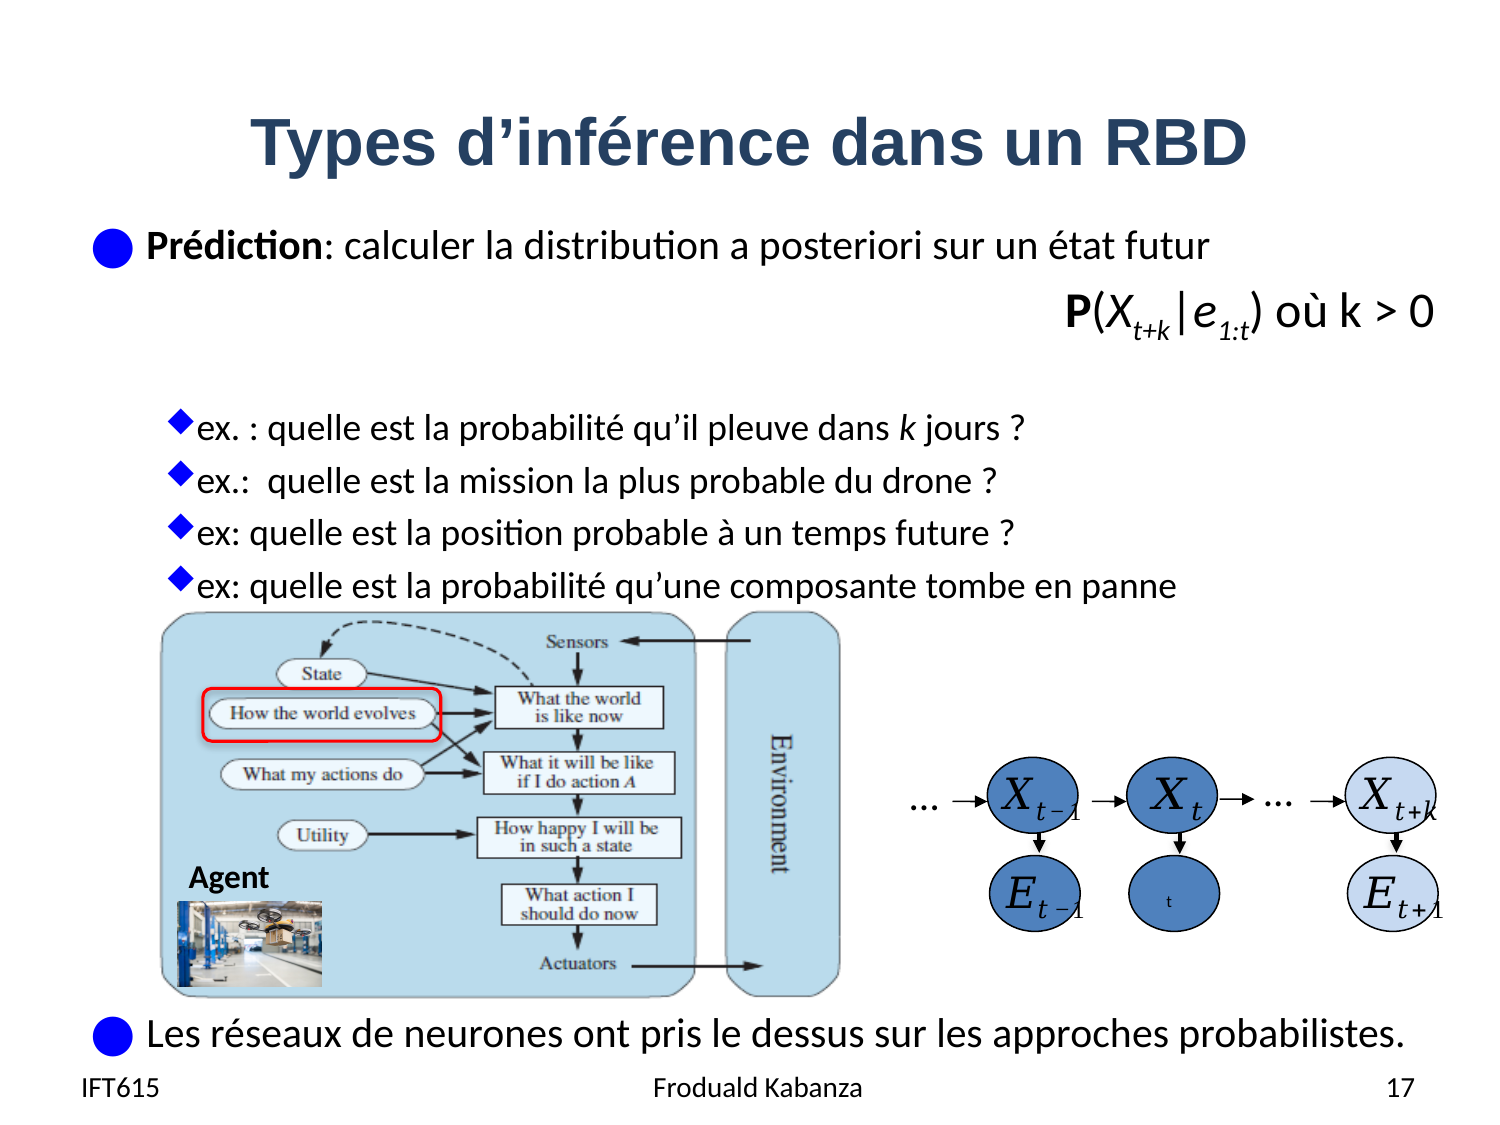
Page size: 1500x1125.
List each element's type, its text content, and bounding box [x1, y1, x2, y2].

text_box [1219, 792, 1255, 806]
text_box [1128, 855, 1220, 932]
text_box … [895, 761, 954, 827]
list Prédiction: calculer la distribution a posteriori sur un état futur P(Xt+k|e1:t) où k > 0 ex. : quelle est la probabilité qu’il pleuve dans k jours ? ex.: quelle est la mission la plus probable du drone ? ex: quelle est la position probable à un temps future ? ex: quelle est la probabilité qu’une composante tombe en panne [75, 210, 1480, 563]
text_box [989, 855, 1081, 932]
text_box [1126, 757, 1218, 834]
text_box [954, 795, 988, 808]
text_box [1345, 757, 1436, 834]
text_box [1347, 855, 1439, 932]
text_box [1091, 795, 1127, 808]
text_box [1310, 795, 1346, 808]
text_box [987, 757, 1078, 834]
title Types d’inférence dans un RBD [75, 45, 1425, 210]
slide_number 17 [1080, 1056, 1431, 1117]
text_box Les réseaux de neurones ont pris le dessus sur les approches probabilistes. [75, 998, 1423, 1083]
footer Froduald Kabanza [520, 1083, 996, 1117]
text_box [151, 605, 848, 1002]
slide_number IFT615 [66, 1056, 356, 1117]
text_box … [1249, 757, 1308, 823]
